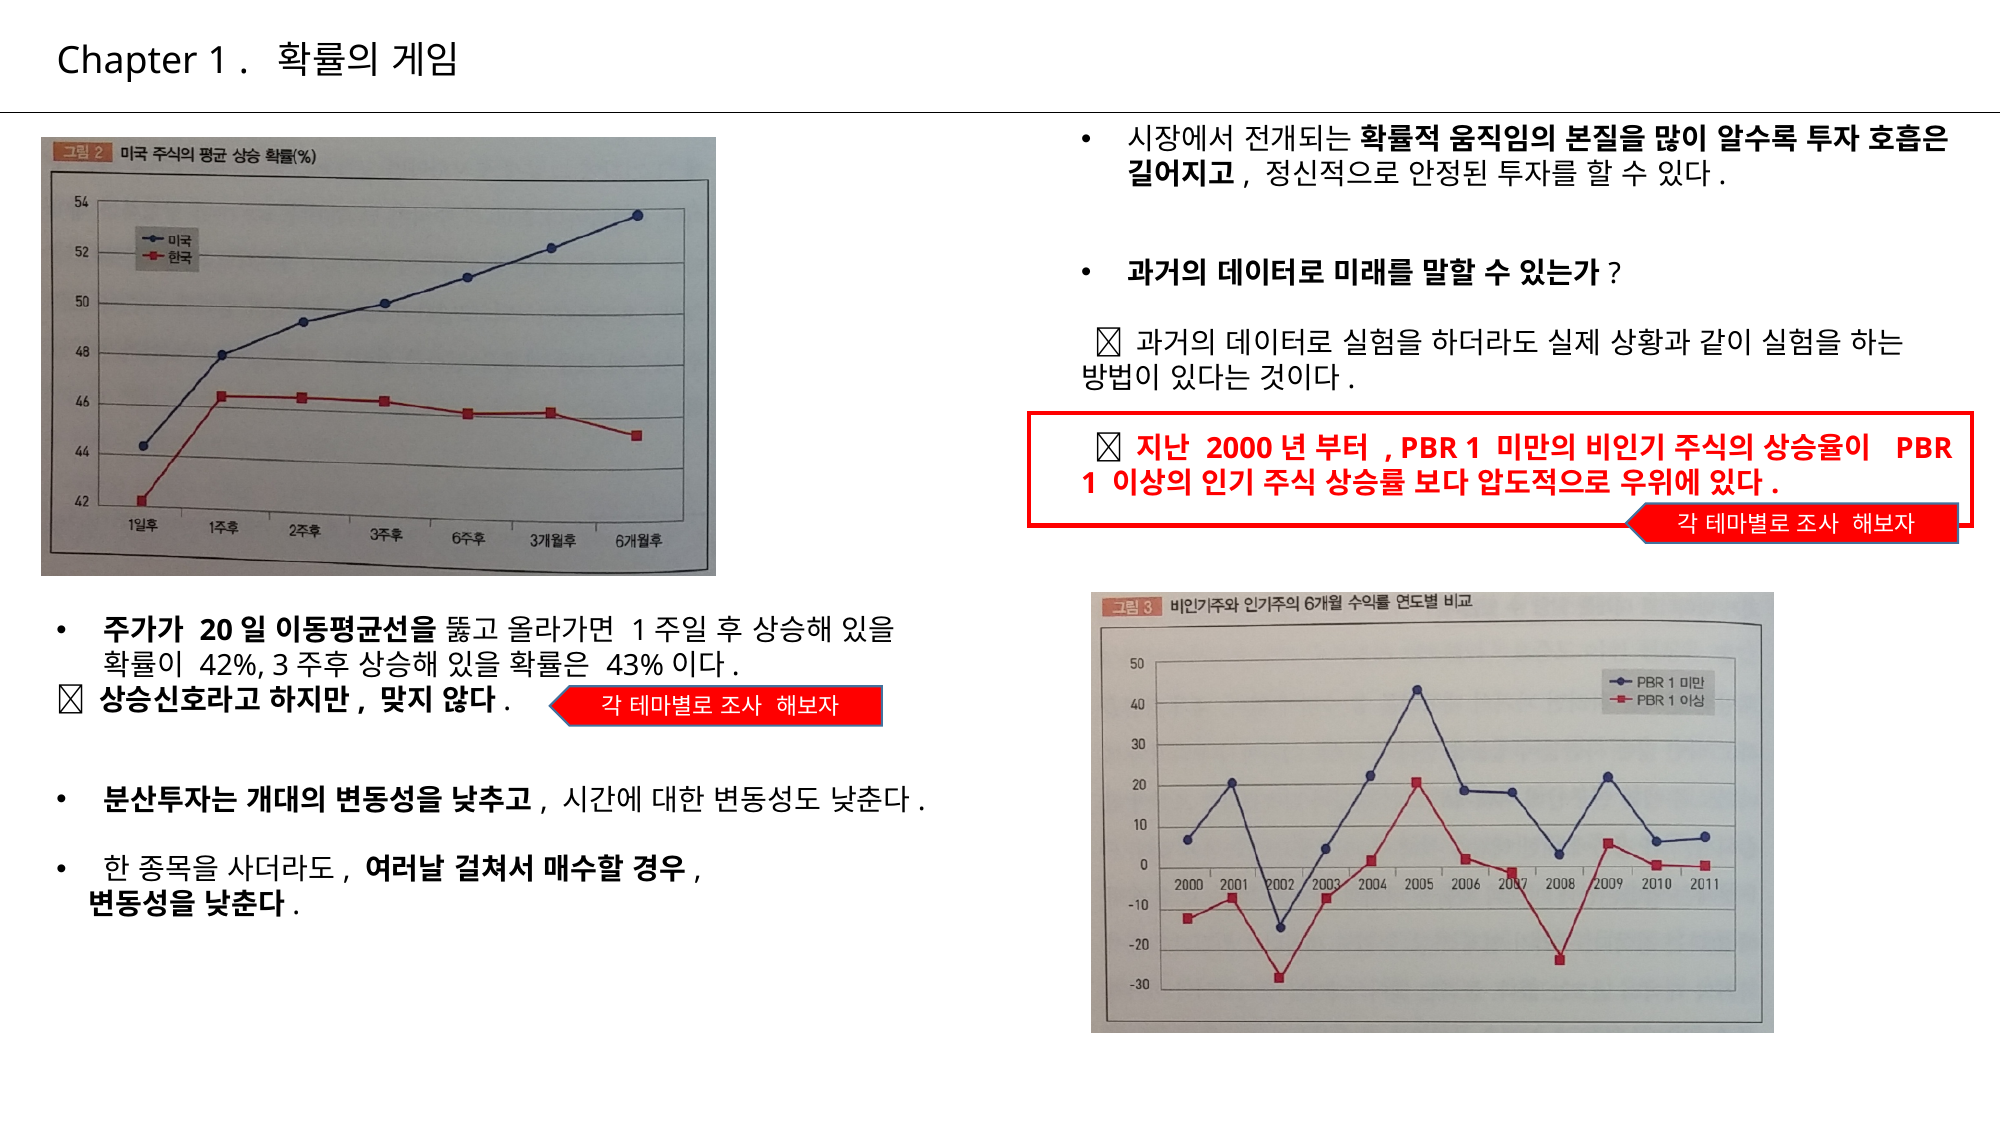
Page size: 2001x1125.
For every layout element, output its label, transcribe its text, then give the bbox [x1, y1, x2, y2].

text_box 시장에서 전개되는 확률적 움직임의 본질을 많이 알수록 투자 호흡은 길어지고, 정신적으로 안정된 투자를 할 수 있다. [1066, 113, 1973, 198]
text_box 과거의 데이터로 미래를 말할 수 있는가?  과거의 데이터로 실험을 하더라도 실제 상황과 같이 실험을 하는 방법이 있다는 것이다.  지난 2000년 부터 , PBR 1 미만의 비인기 주식의 상승율이 PBR 1 이상의 인기 주식 상승률 보다 압도적으로 우위에 있다. [1066, 246, 1973, 412]
text_box 각 테마별로 조사 해보자 [1624, 502, 1960, 544]
text_box 각 테마별로 조사 해보자 [548, 685, 883, 727]
picture [41, 137, 716, 576]
text_box 분산투자는 개대의 변동성을 낮추고, 시간에 대한 변동성도 낮춘다. 한 종목을 사더라도, 여러날 걸쳐서 매수할 경우, 변동성을 낮춘다. [41, 773, 948, 928]
picture [1091, 592, 1774, 1033]
text_box 주가가 20일 이동평균선을 뚫고 올라가면 1주일 후 상승해 있을 확률이 42%, 3주후 상승해 있을 확률은 43%이다.  상승신호라고 하지만, 맞지 않다. [41, 604, 948, 724]
title Chapter 1 . 확률의 게임 [41, 21, 1973, 102]
text_box [1028, 412, 1973, 526]
